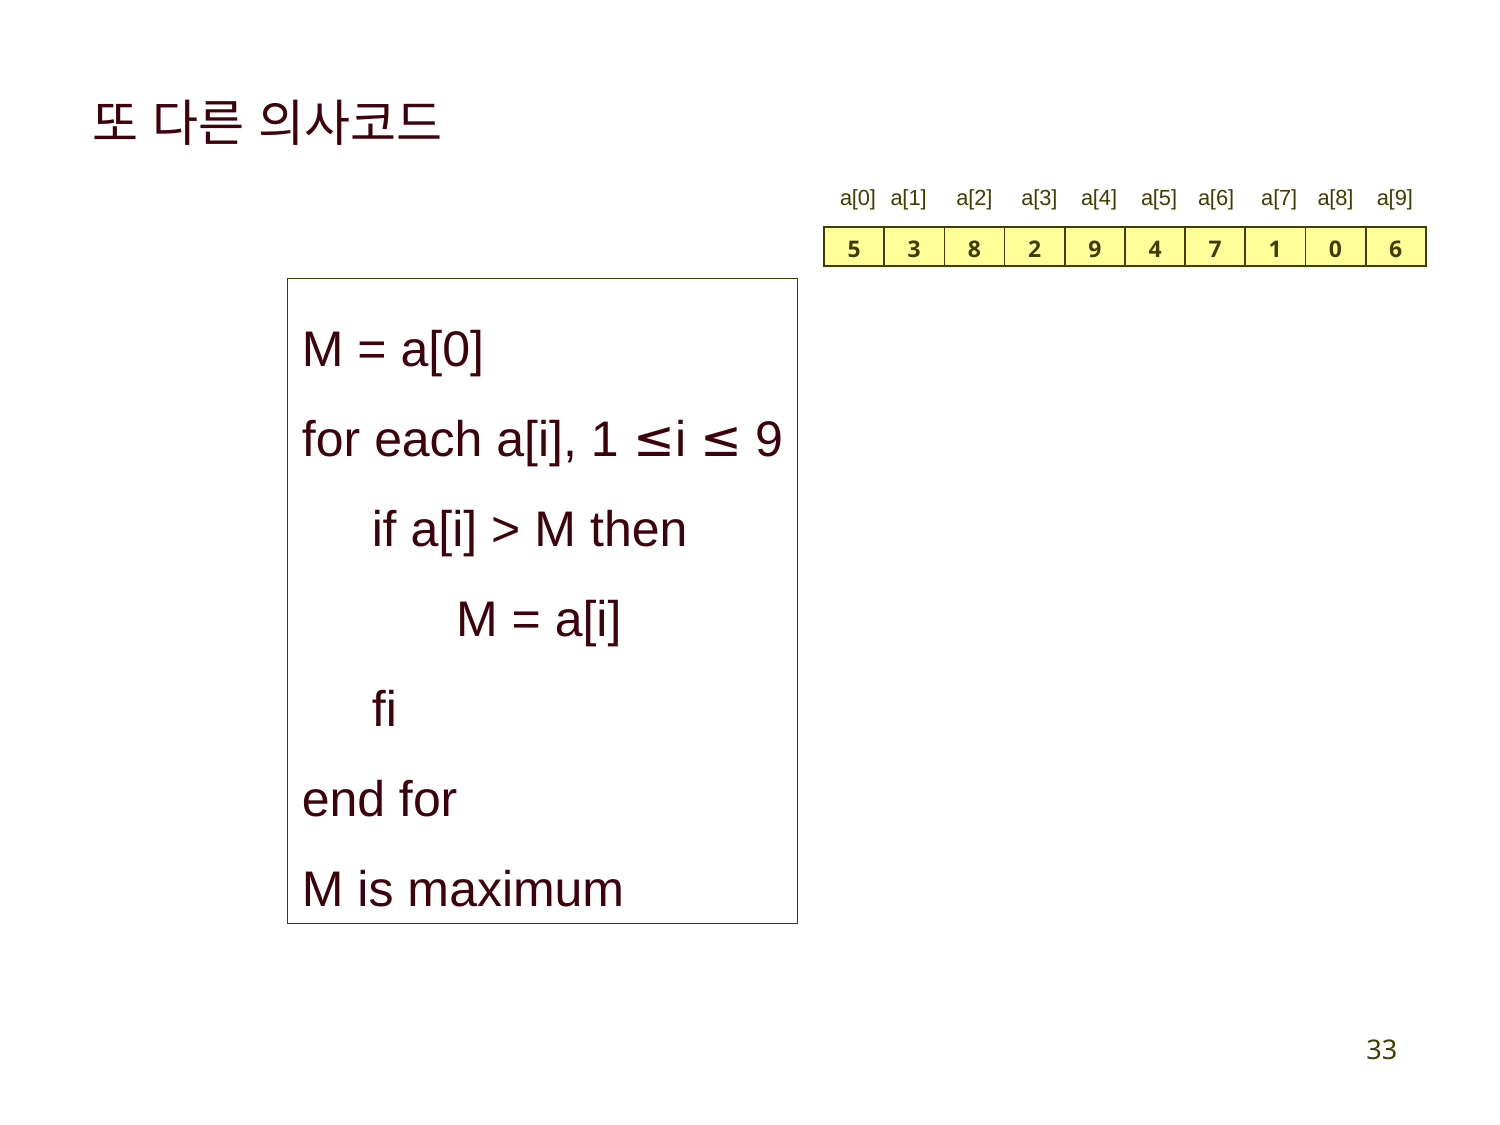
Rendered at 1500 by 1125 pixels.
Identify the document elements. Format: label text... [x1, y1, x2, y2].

text_box a[2] [941, 163, 1006, 218]
table_header 7 [1186, 228, 1244, 265]
table_header 4 [1126, 228, 1184, 265]
text_box a[5] [1126, 163, 1183, 218]
table_header 9 [1066, 228, 1124, 265]
text_box a[0] [825, 163, 875, 218]
table_header 0 [1306, 228, 1365, 265]
text_box a[7] [1246, 163, 1302, 218]
text_box a[1] [875, 163, 941, 218]
table_header 6 [1367, 228, 1425, 265]
text_box a[3] [1006, 163, 1066, 218]
table_header 3 [885, 228, 944, 265]
text_box a[8] [1302, 163, 1362, 218]
table_header 5 [825, 228, 883, 265]
text_box a[4] [1066, 163, 1126, 218]
table_header 8 [945, 228, 1004, 265]
text_box a[6] [1183, 163, 1246, 218]
slide_number 33 [1099, 1024, 1413, 1101]
text_box 또 다른 의사코드 [3, 54, 678, 159]
text_box M = a[0] for each a[i], 1 ≤i ≤ 9 if a[i] > M then M = a[i] fi end for M is maximum [287, 278, 798, 924]
text_box a[9] [1362, 163, 1428, 218]
table_header 1 [1246, 228, 1305, 265]
table_header 2 [1005, 228, 1064, 265]
